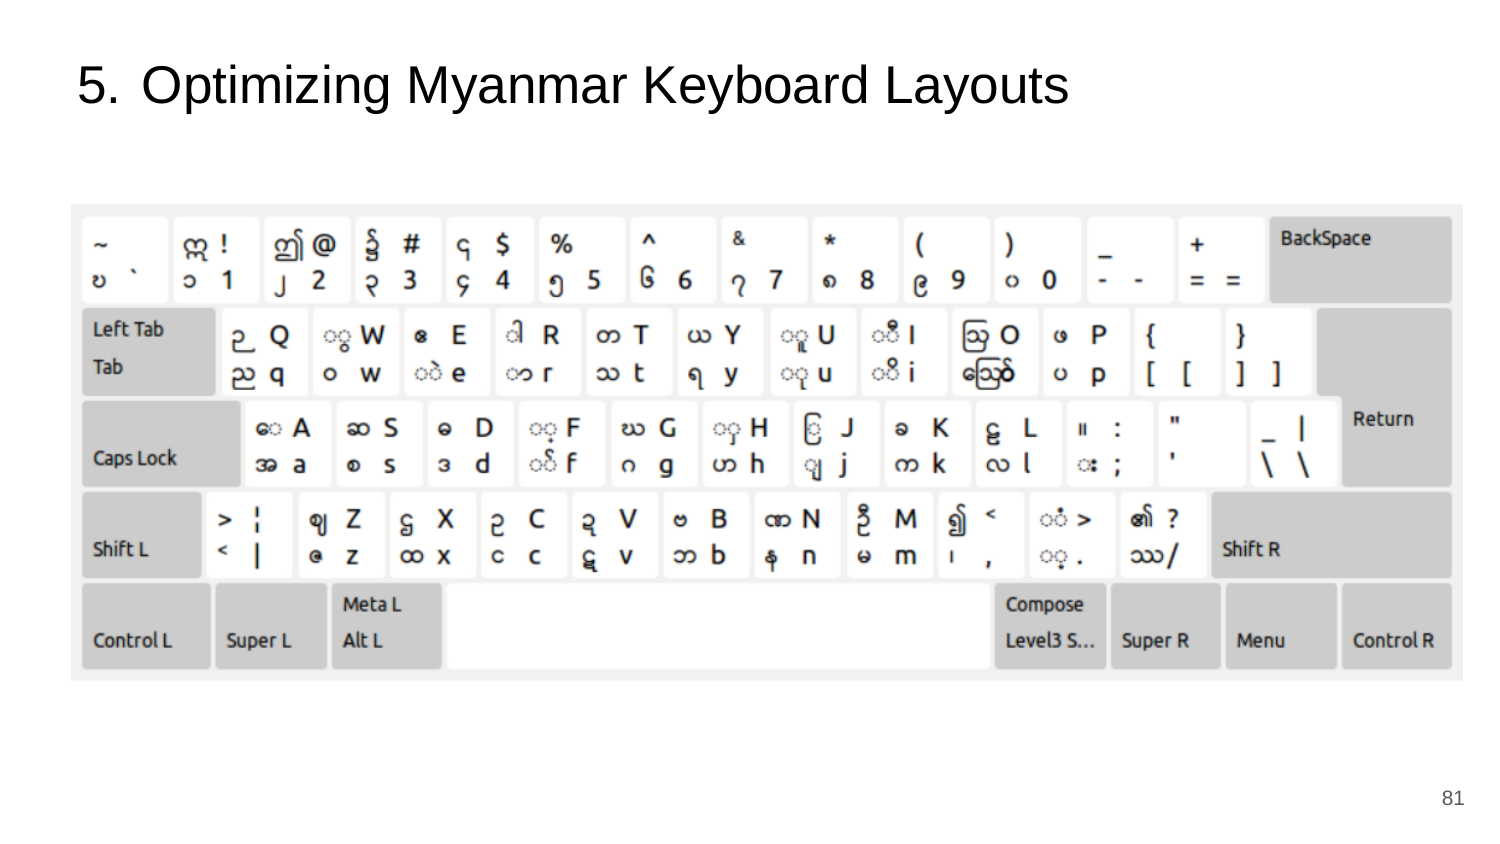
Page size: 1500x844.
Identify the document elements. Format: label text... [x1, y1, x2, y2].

picture [64, 191, 1463, 690]
title Optimizing Myanmar Keyboard Layouts [51, 35, 1449, 130]
slide_number ‹#› [1389, 764, 1480, 830]
